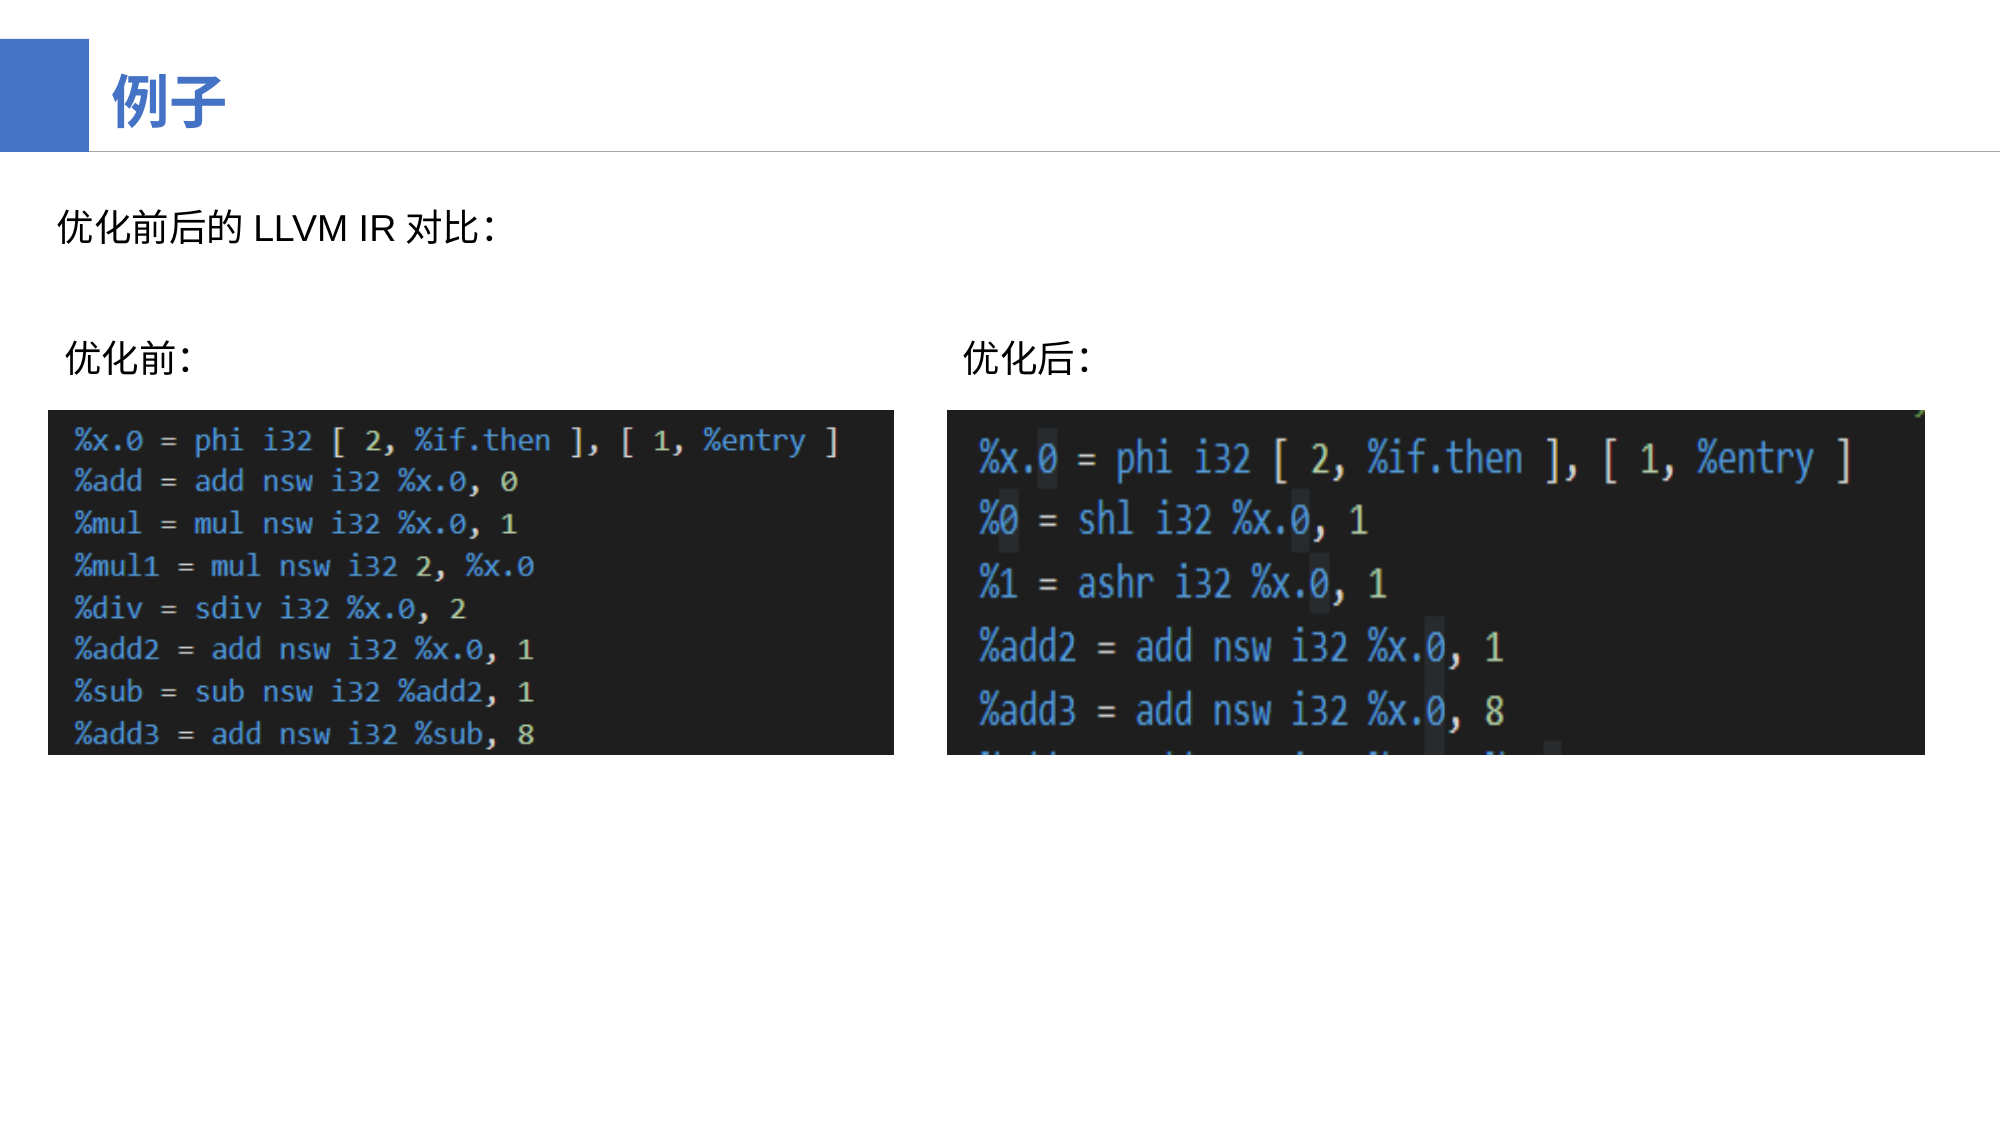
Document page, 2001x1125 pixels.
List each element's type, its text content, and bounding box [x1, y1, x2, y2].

picture [48, 410, 894, 755]
picture [946, 410, 1925, 755]
text_box 优化前： [49, 327, 230, 387]
text_box 优化前后的LLVM IR对比： [42, 196, 533, 257]
list 例子 [96, 57, 880, 144]
text_box 优化后： [947, 327, 1128, 387]
